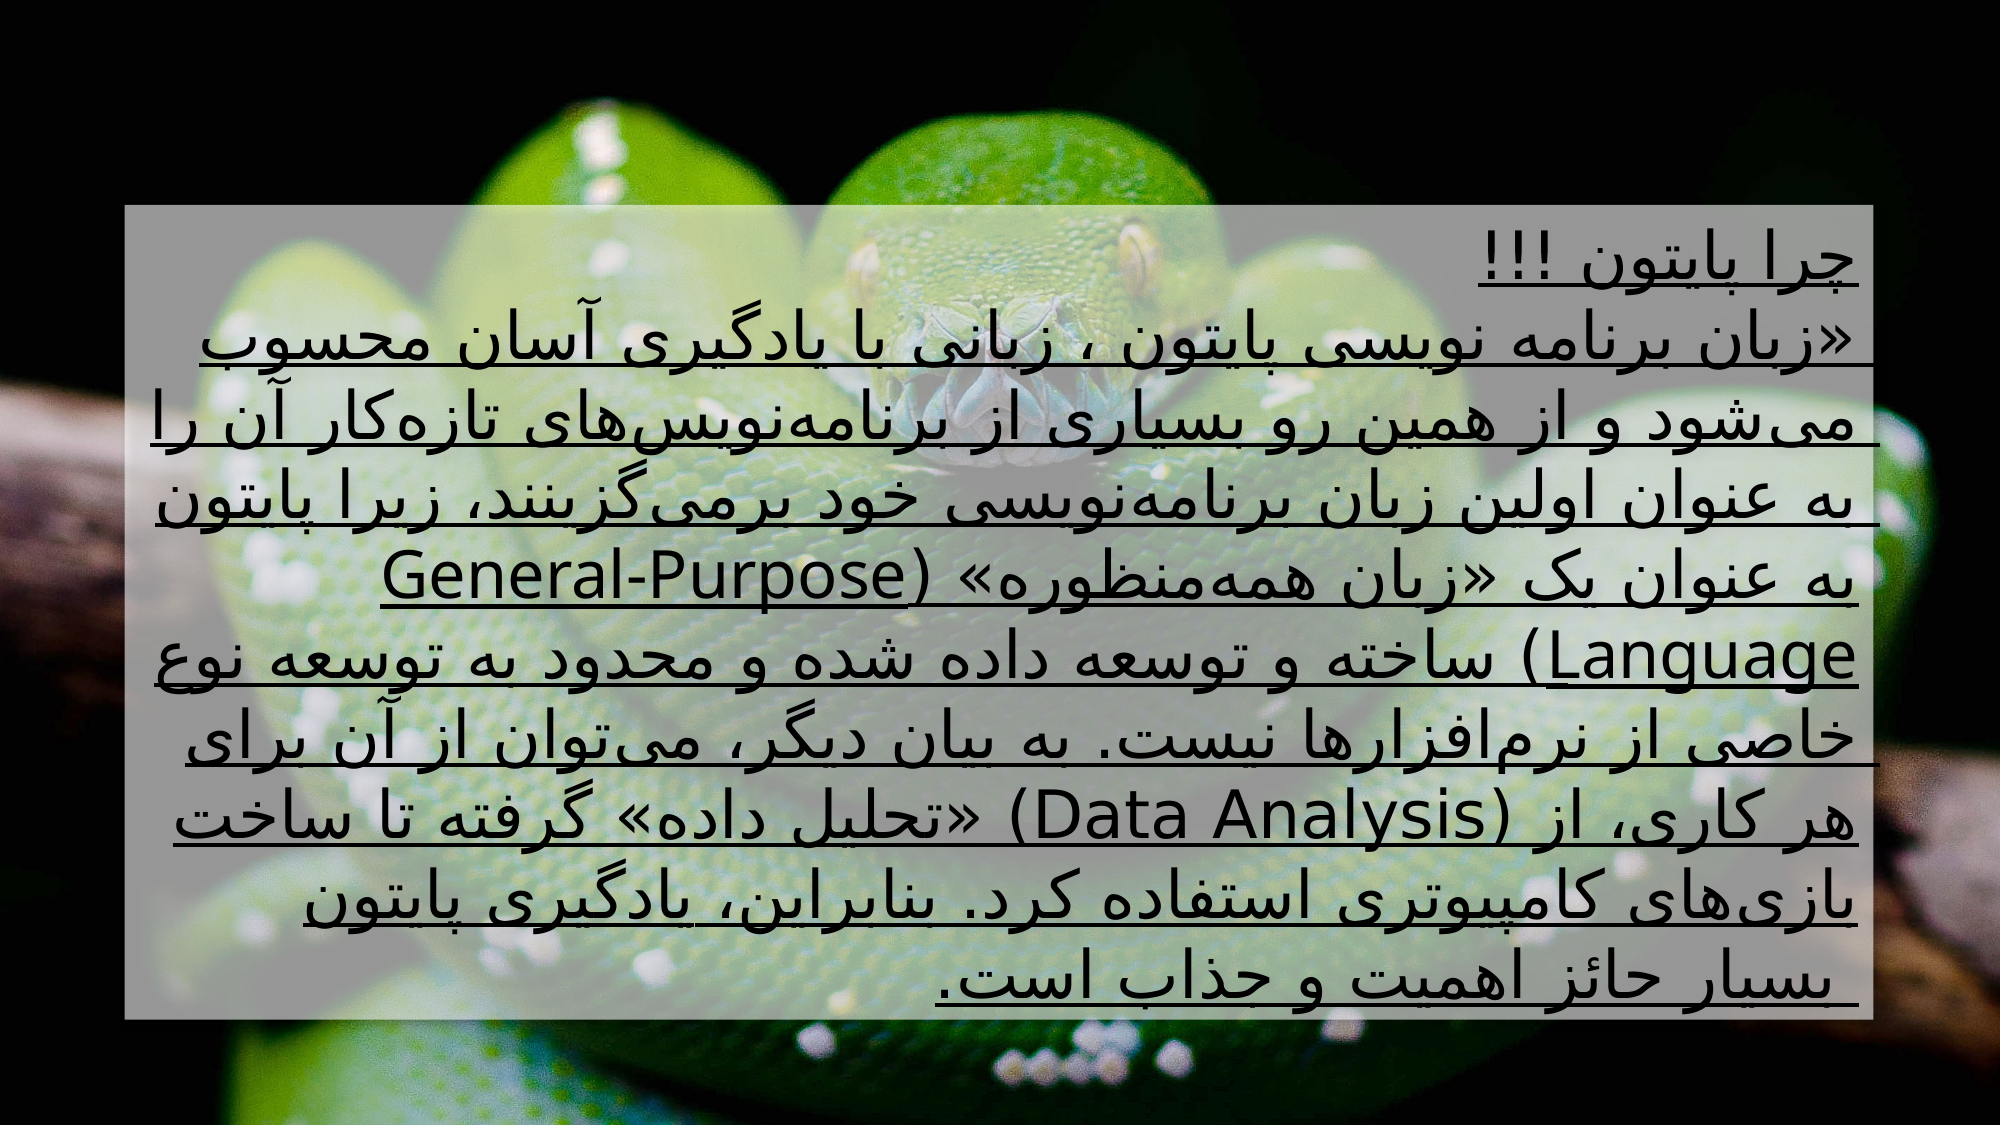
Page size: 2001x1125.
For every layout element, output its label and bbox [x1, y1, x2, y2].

list [0, 0, 2000, 1125]
